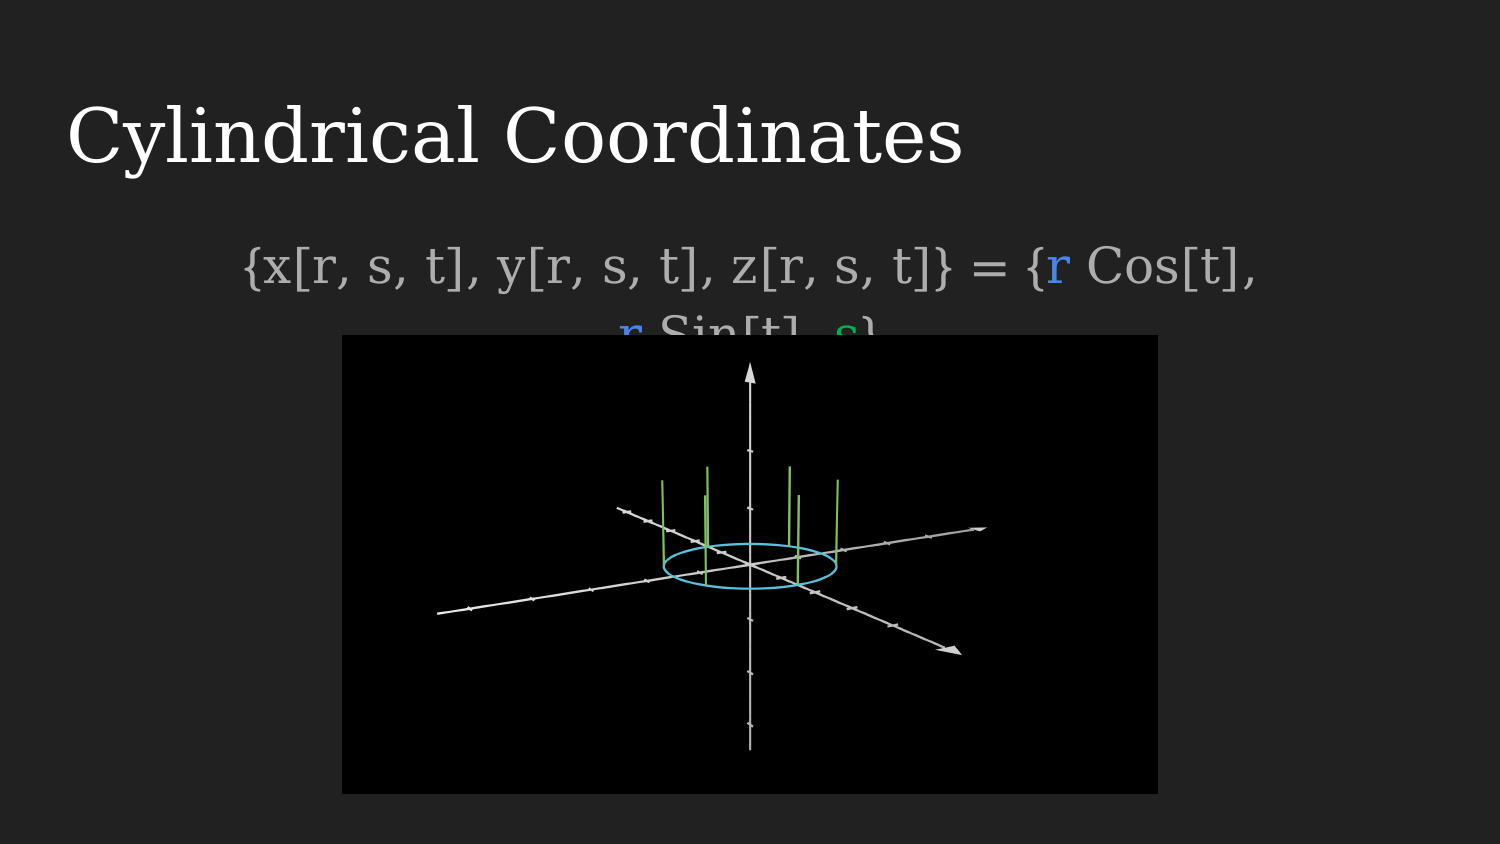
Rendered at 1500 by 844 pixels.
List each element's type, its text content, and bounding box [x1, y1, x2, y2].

list {x[r, s, t], y[r, s, t], z[r, s, t]} = {r Cos[t], r Sin[t], s} [214, 209, 1286, 315]
title Cylindrical Coordinates [51, 72, 1449, 189]
picture [342, 334, 1158, 794]
